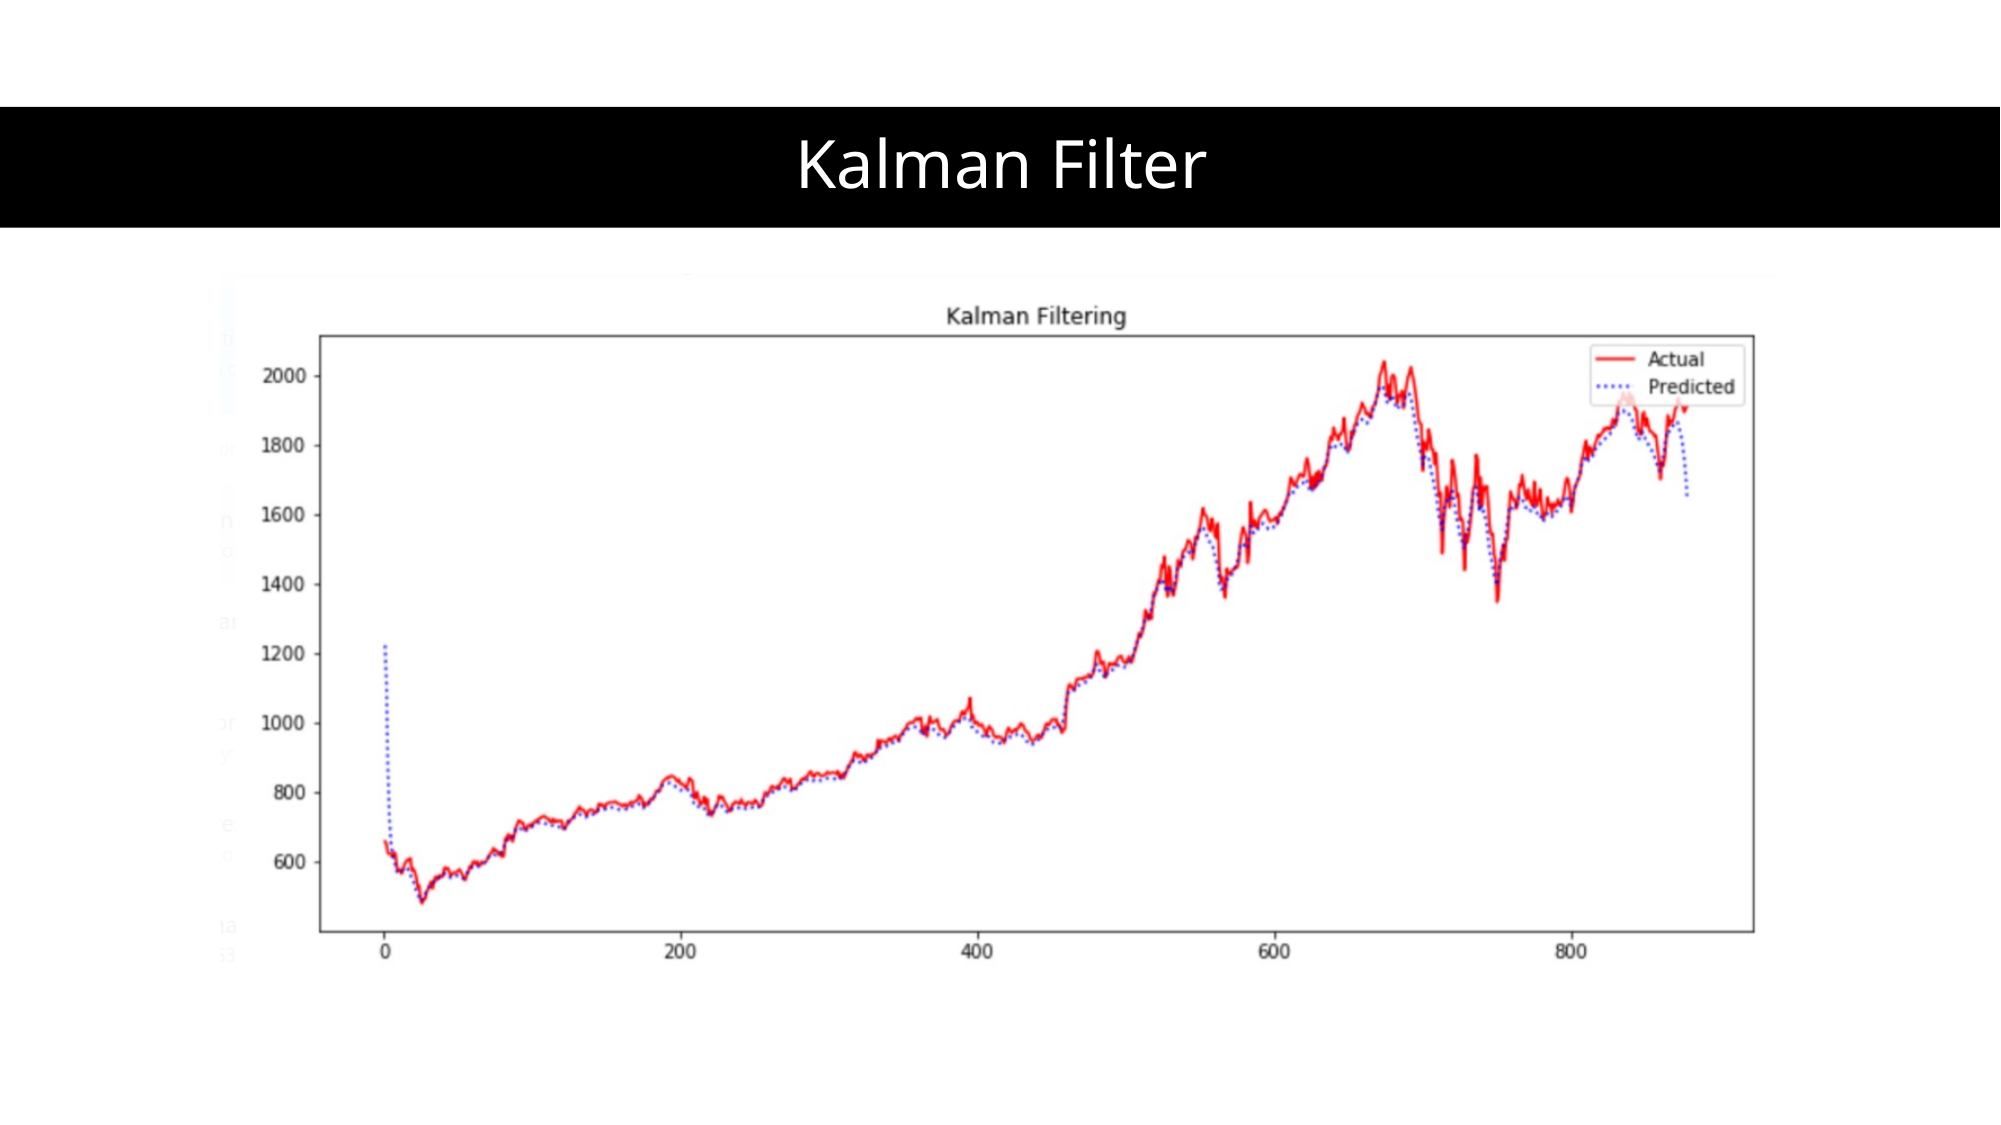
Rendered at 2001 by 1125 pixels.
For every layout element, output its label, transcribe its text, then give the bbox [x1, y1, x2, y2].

picture [220, 274, 1780, 996]
text_box [0, 106, 2000, 229]
title Kalman Filter [91, 105, 1931, 228]
